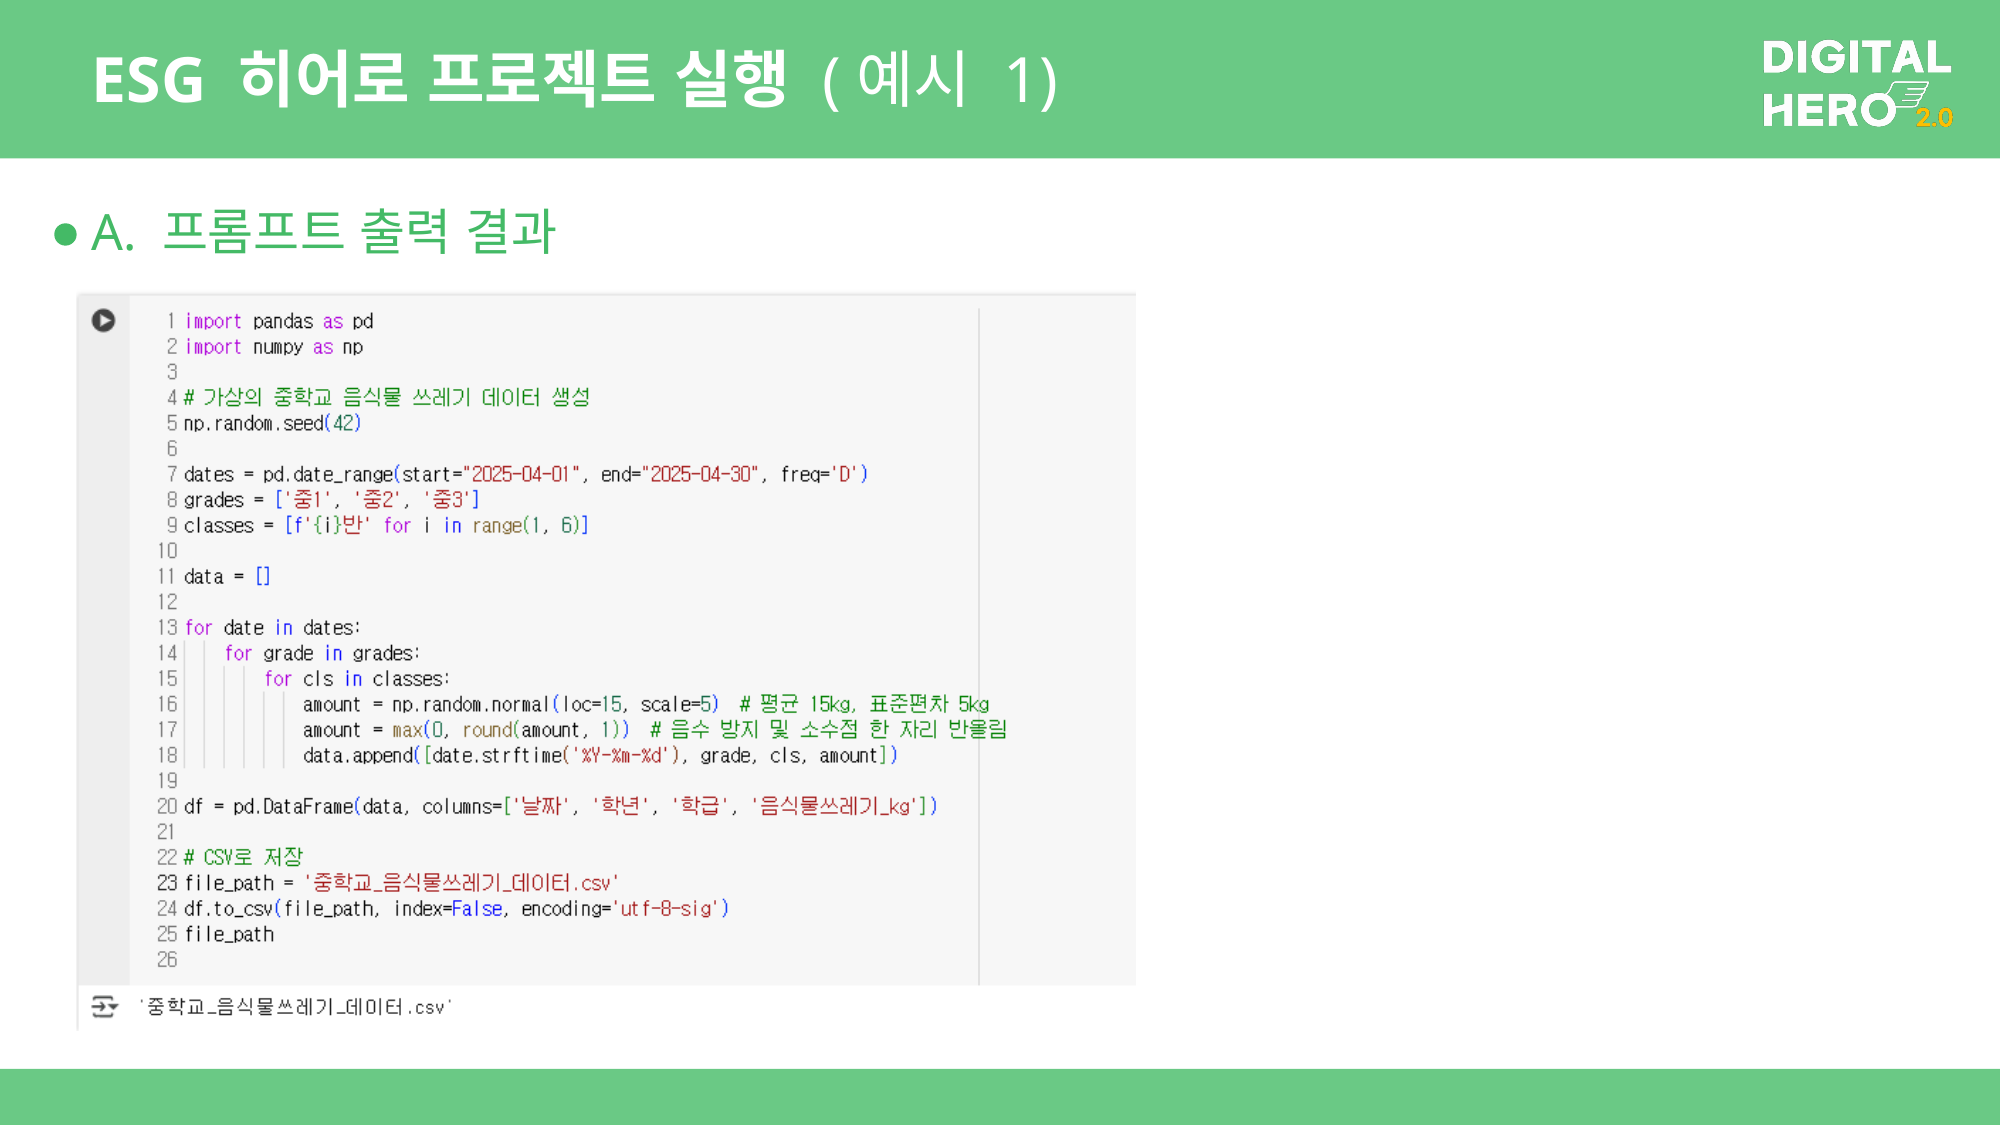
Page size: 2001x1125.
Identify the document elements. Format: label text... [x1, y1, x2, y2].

picture [76, 283, 1136, 1031]
text_box [52, 221, 79, 248]
title ESG 히어로 프로젝트 실행 (예시 1) [76, 33, 1802, 132]
text_box A. 프롬프트 출력 결과 [76, 184, 1802, 284]
picture [1754, 23, 1967, 146]
